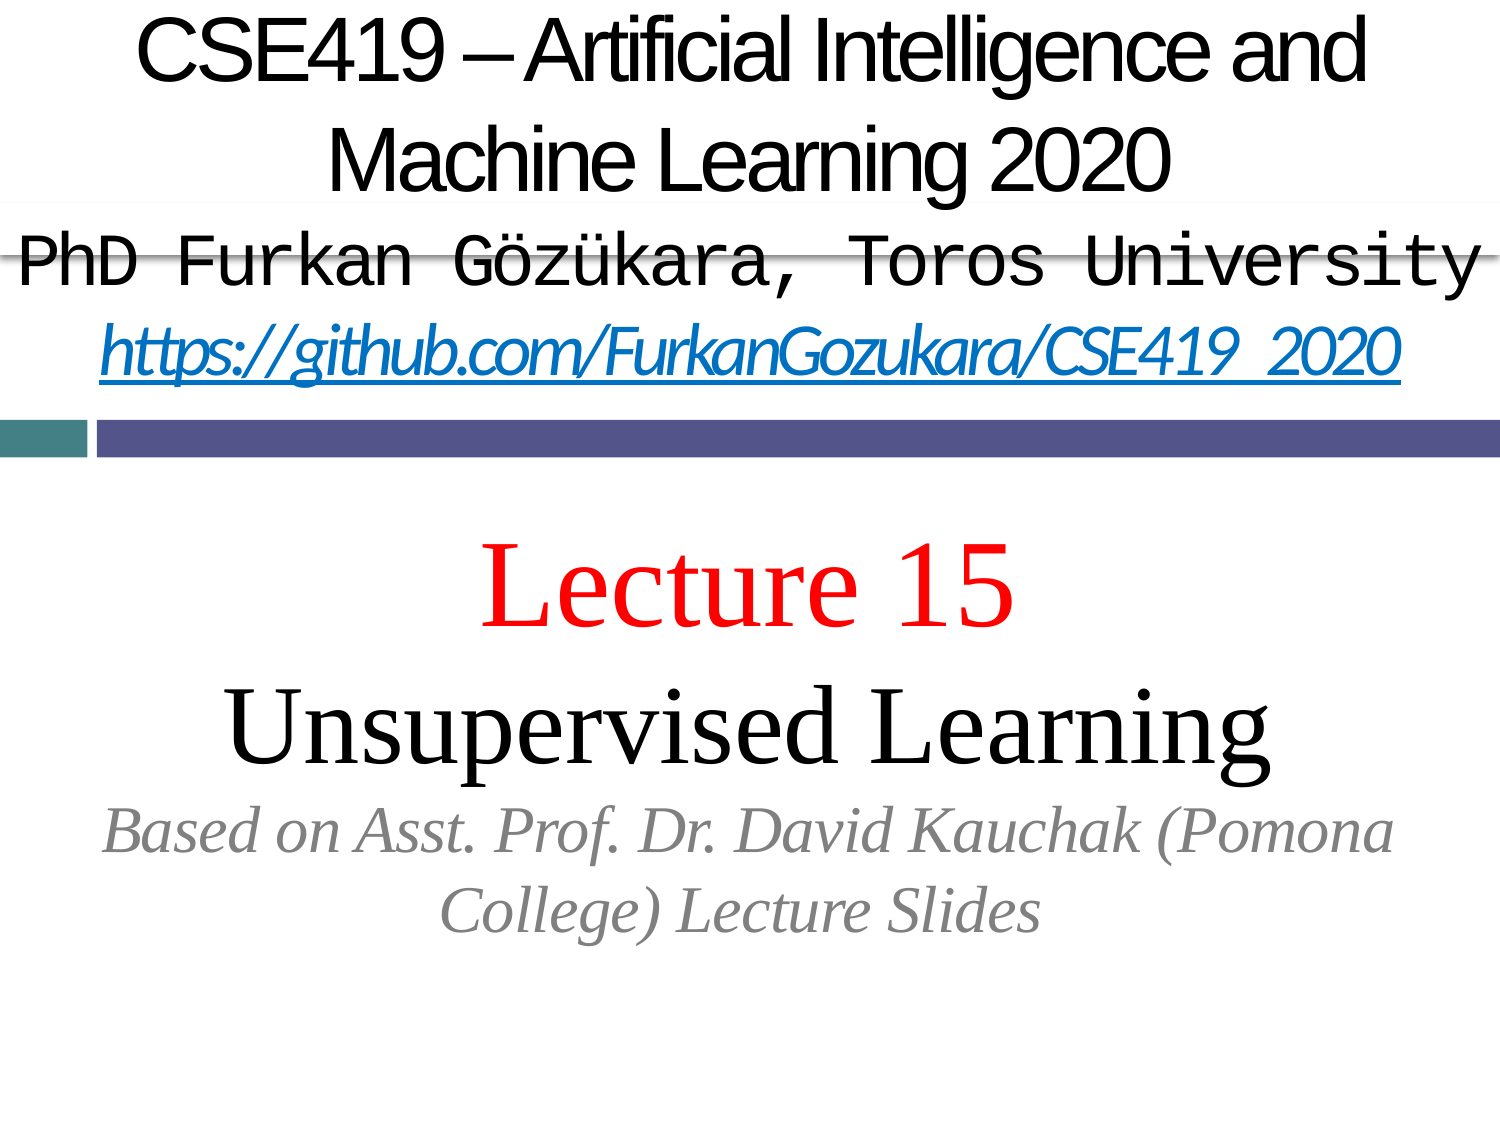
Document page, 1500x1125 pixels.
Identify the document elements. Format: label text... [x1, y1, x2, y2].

text_box CSE419 – Artificial Intelligence and Machine Learning 2020 PhD Furkan Gözükara, Toros University https://github.com/FurkanGozukara/CSE419_2020 [0, 0, 1500, 590]
text_box Lecture 15 Unsupervised Learning Based on Asst. Prof. Dr. David Kauchak (Pomona College) Lecture Slides [0, 499, 1499, 946]
